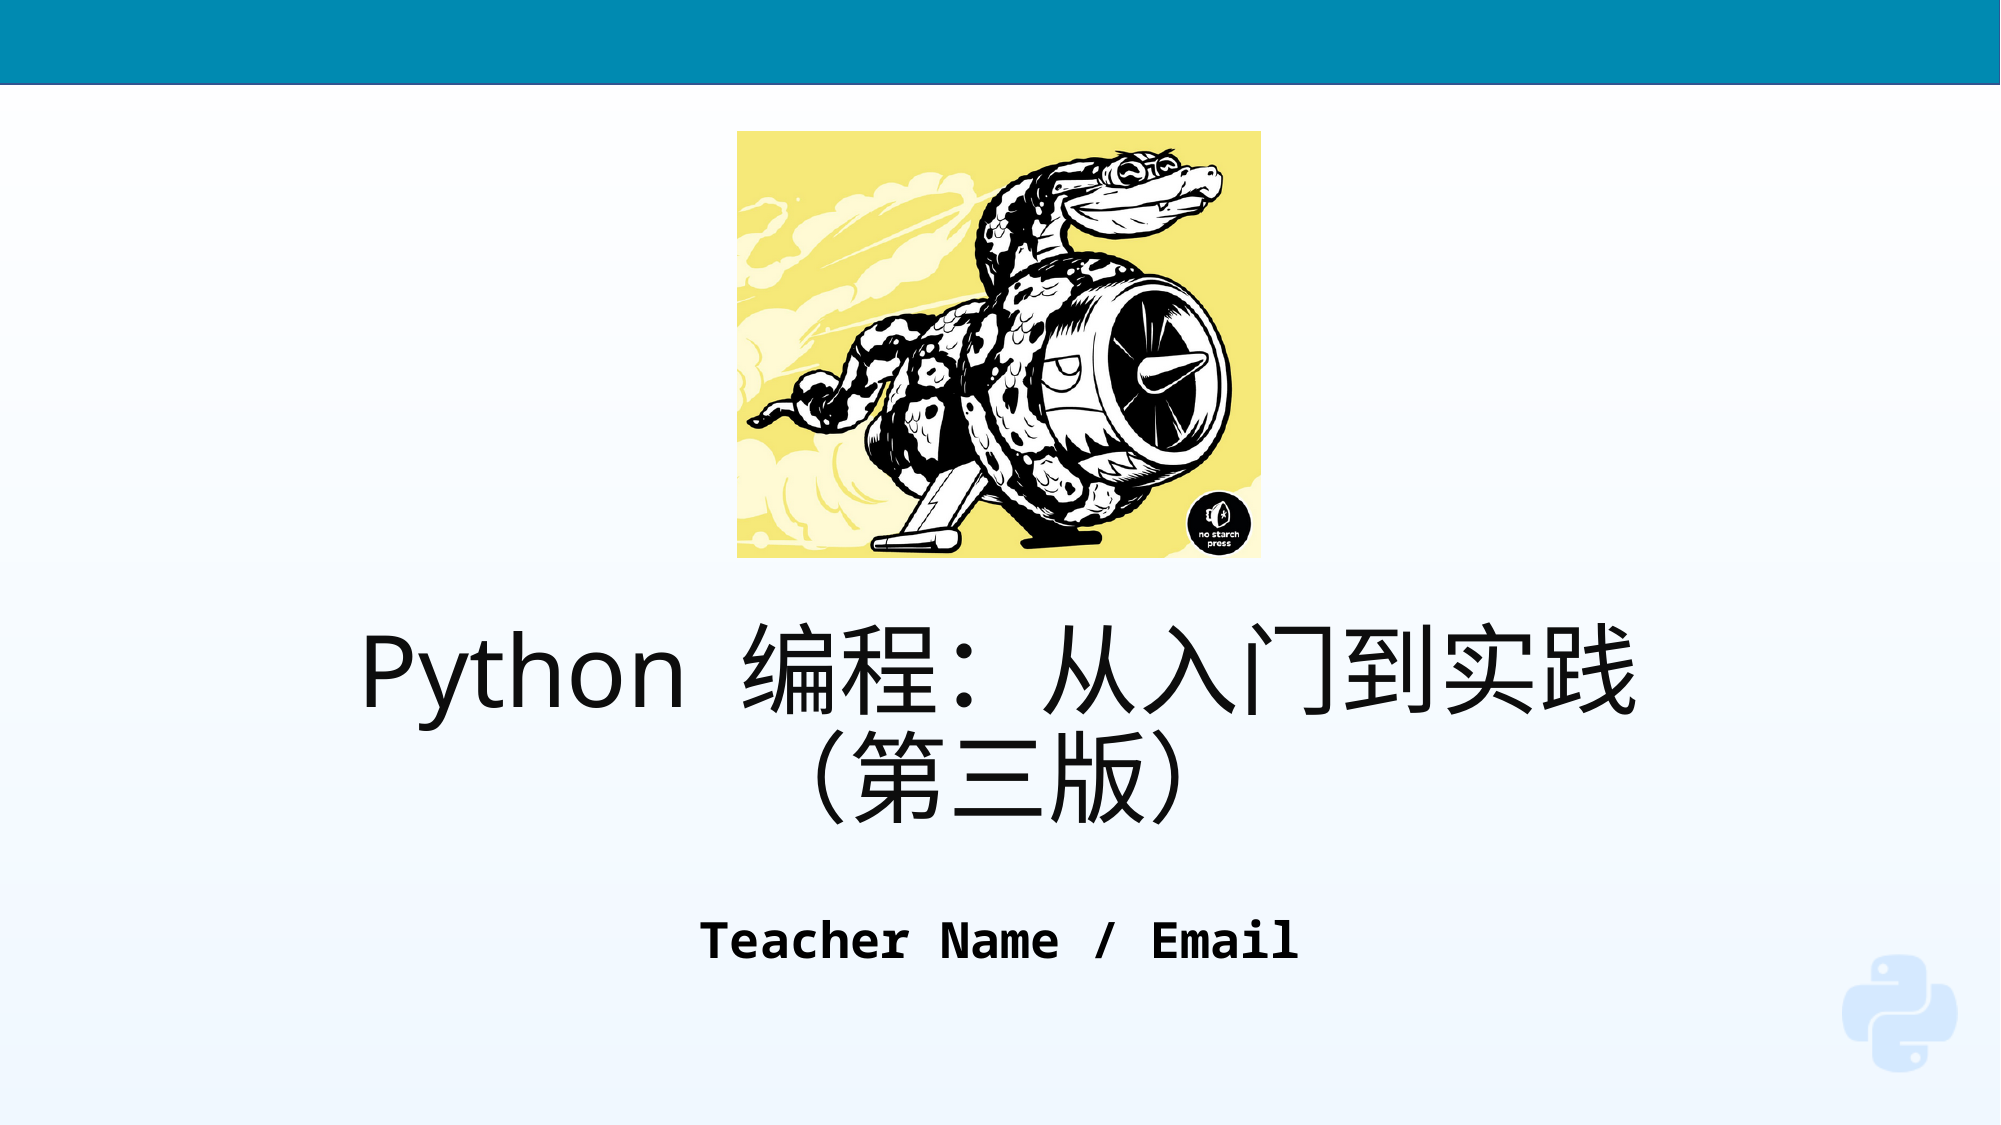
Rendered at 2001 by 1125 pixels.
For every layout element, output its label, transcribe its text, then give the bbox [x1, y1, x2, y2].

title Python 编程：从入门到实践 （第三版） [0, 597, 2000, 861]
picture [737, 131, 1261, 558]
picture [1842, 946, 1958, 1081]
text_box Teacher Name / Email [685, 900, 1315, 976]
text_box [0, 0, 2000, 85]
